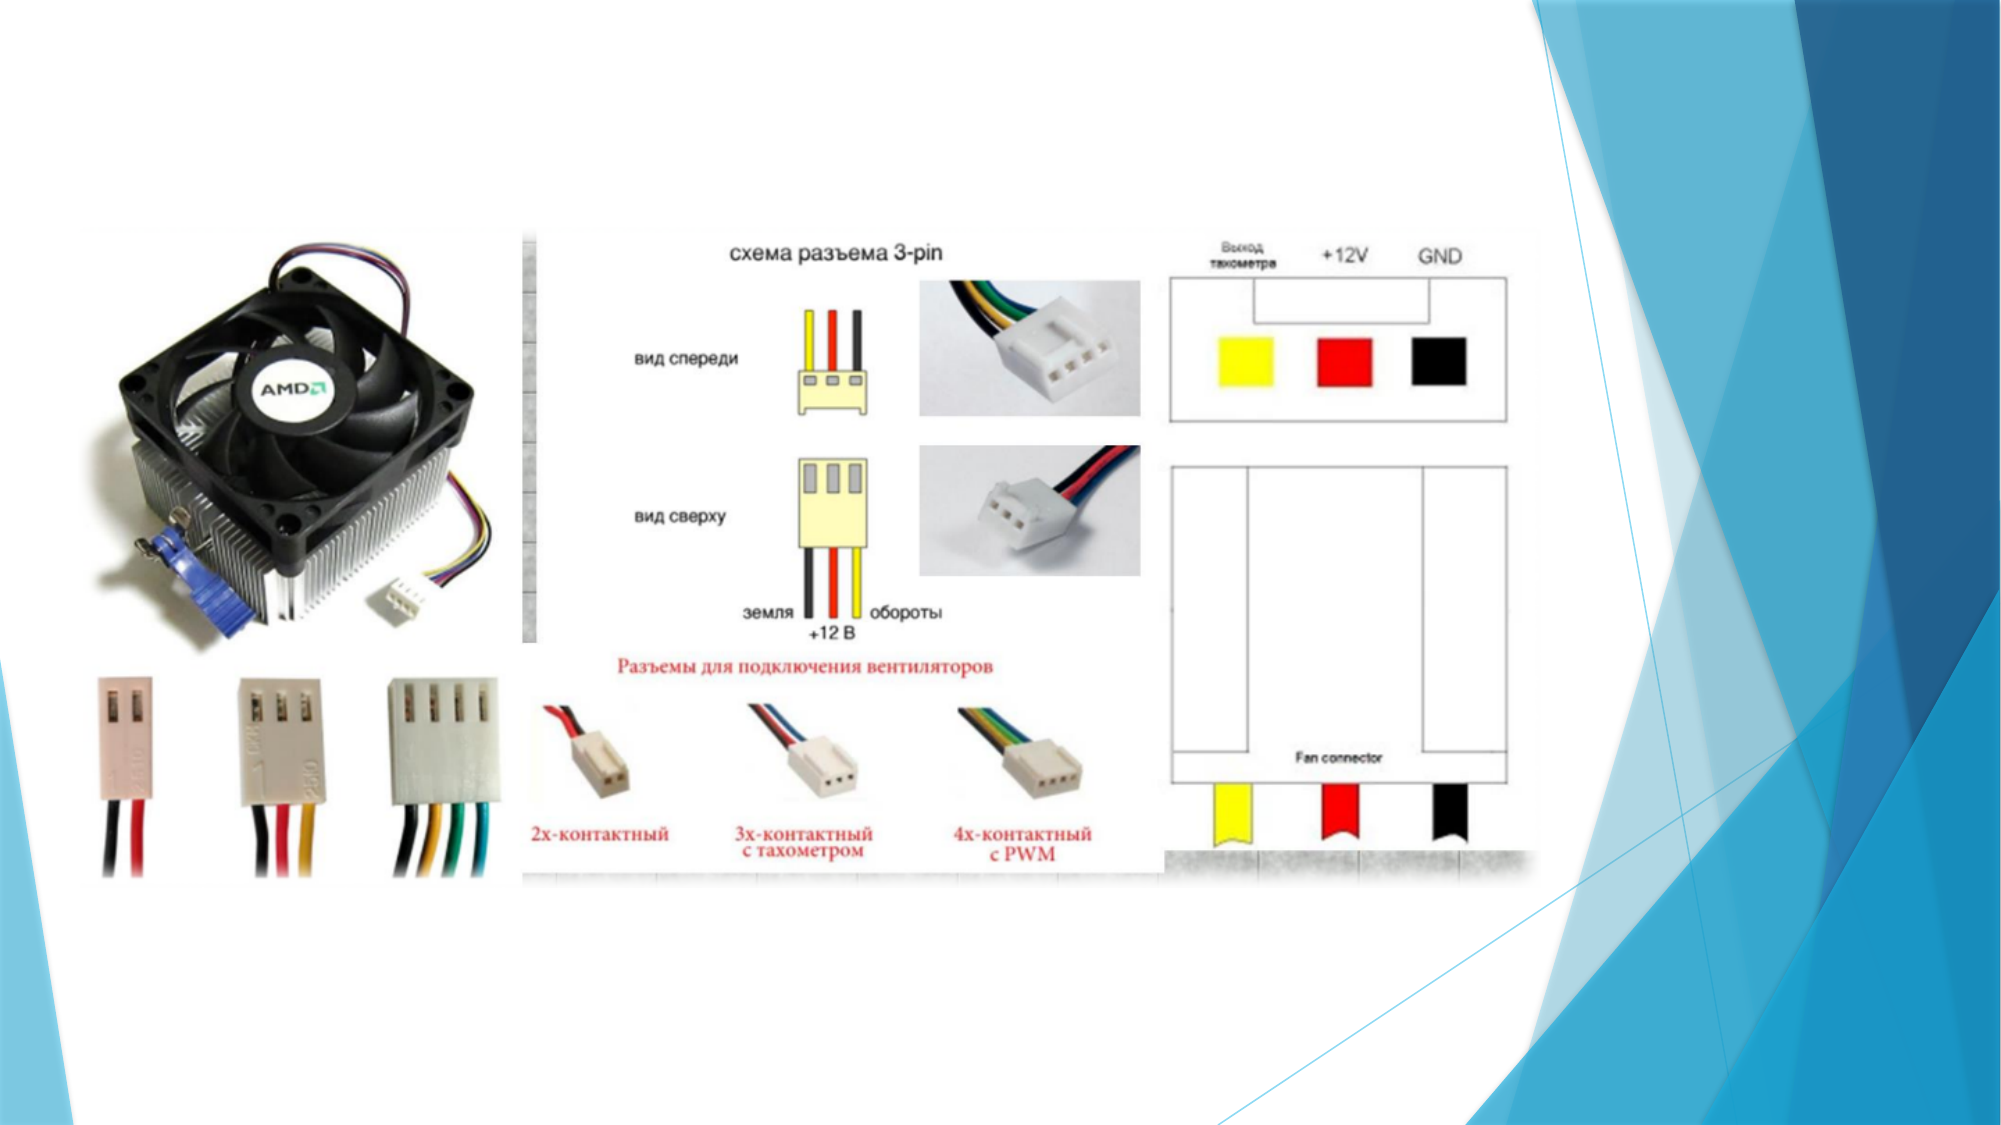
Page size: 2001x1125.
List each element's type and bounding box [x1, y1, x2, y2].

picture [77, 227, 1541, 889]
